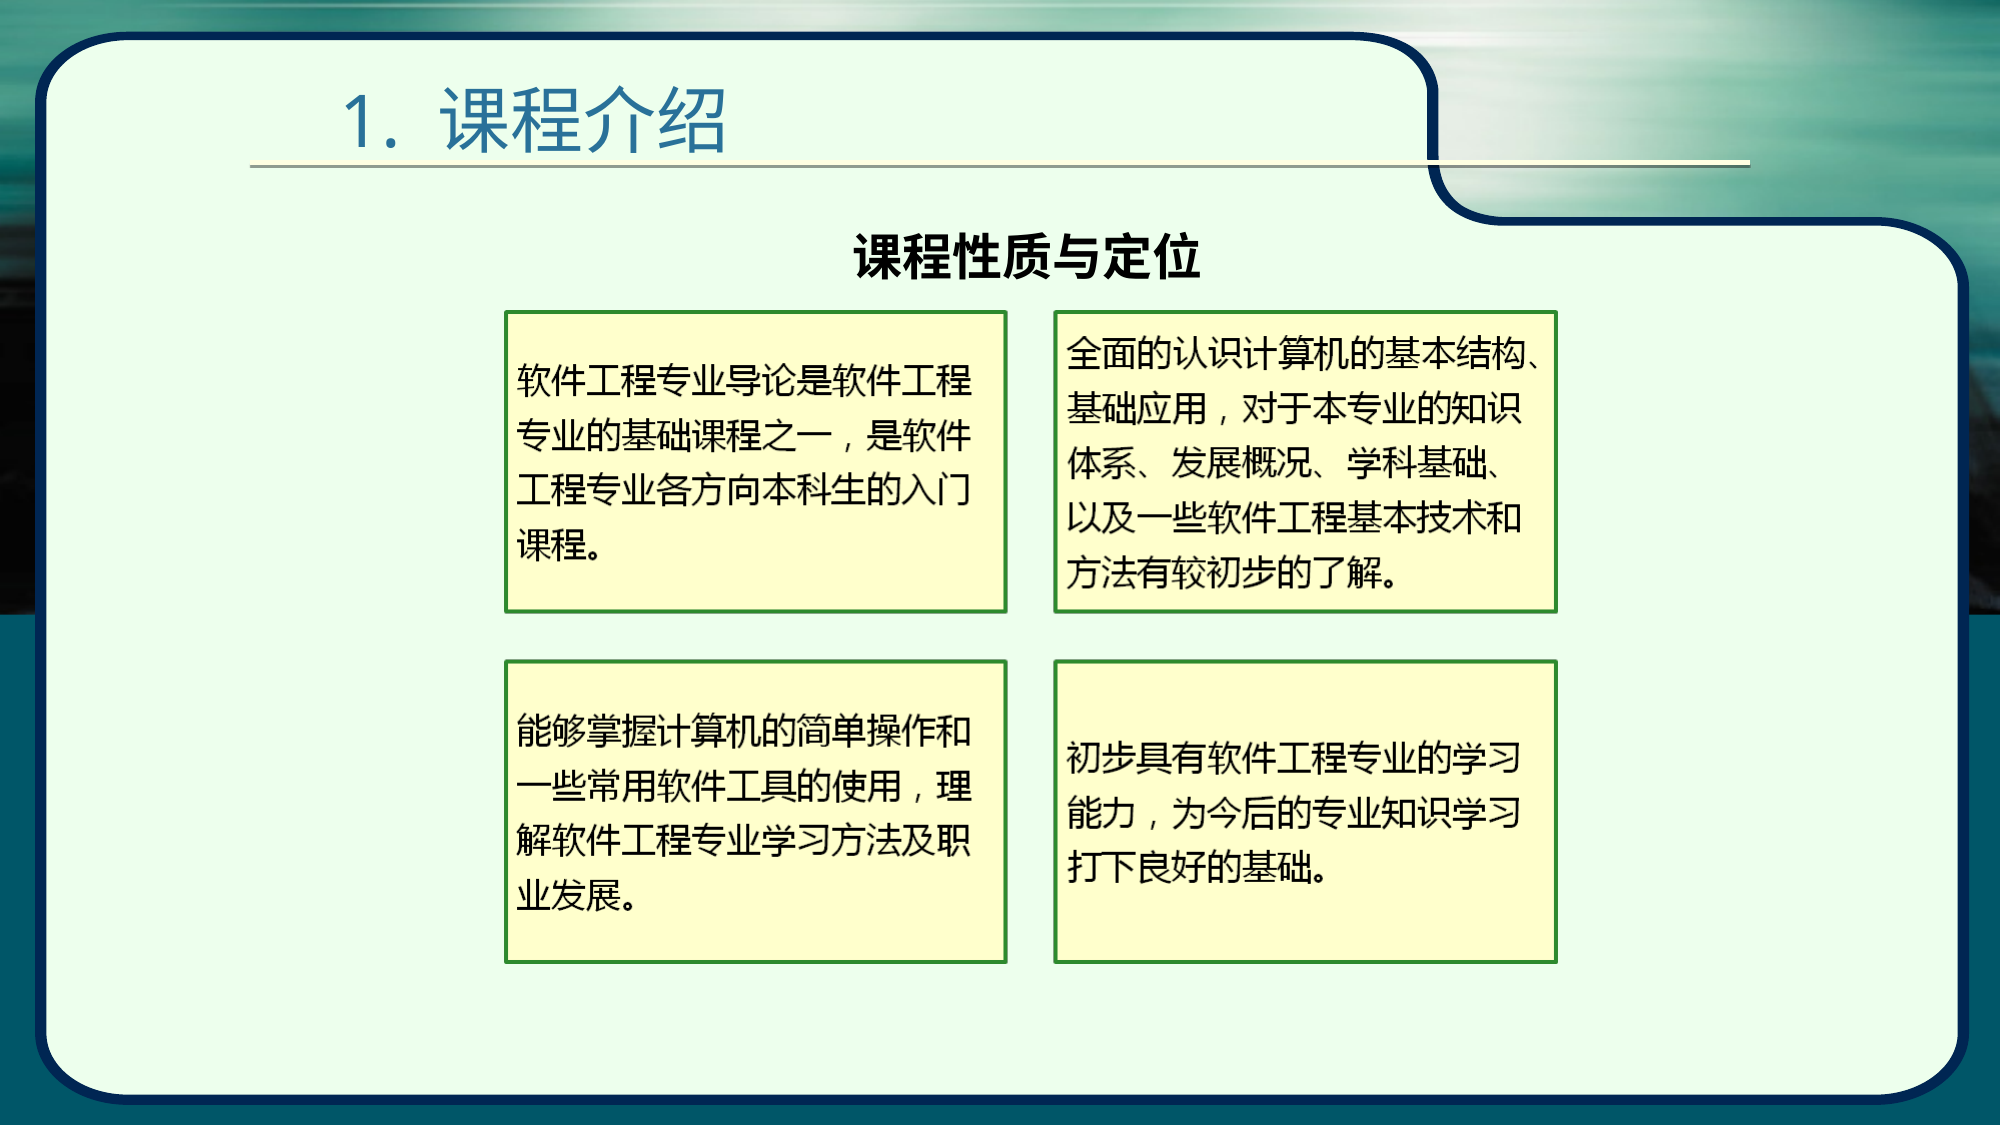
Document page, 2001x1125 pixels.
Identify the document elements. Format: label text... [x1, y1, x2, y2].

picture [448, 305, 1613, 966]
title 1. 课程介绍 [324, 62, 1363, 160]
picture [0, 0, 2000, 614]
title 1. 课程介绍 [324, 168, 1363, 175]
text_box 课程性质与定位 [837, 187, 1263, 293]
